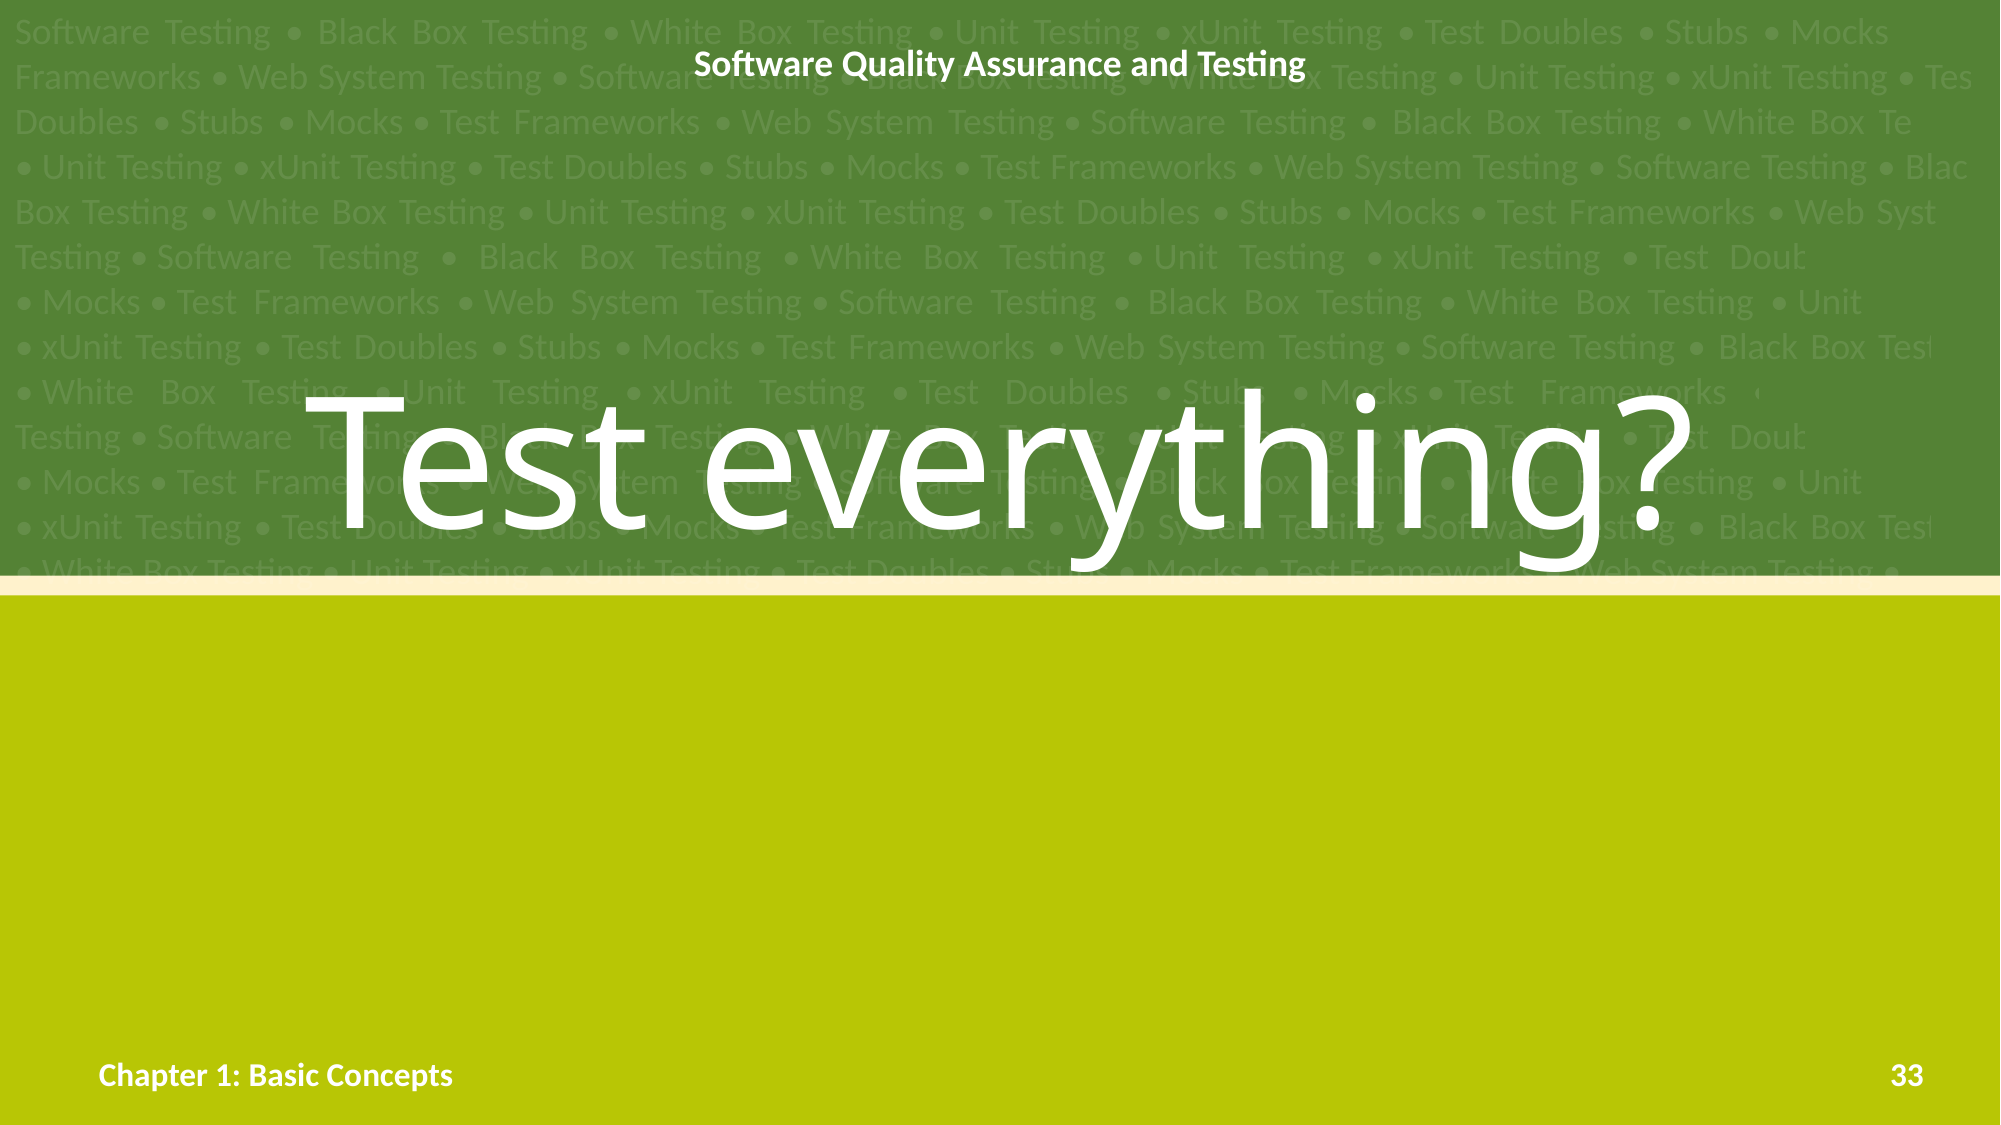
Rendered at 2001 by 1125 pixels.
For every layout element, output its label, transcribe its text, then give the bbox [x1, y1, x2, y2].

footer Chapter 1: Basic Concepts [83, 1042, 1284, 1103]
slide_number 33 [1412, 1042, 1939, 1103]
title Test everything? [83, 184, 1916, 576]
